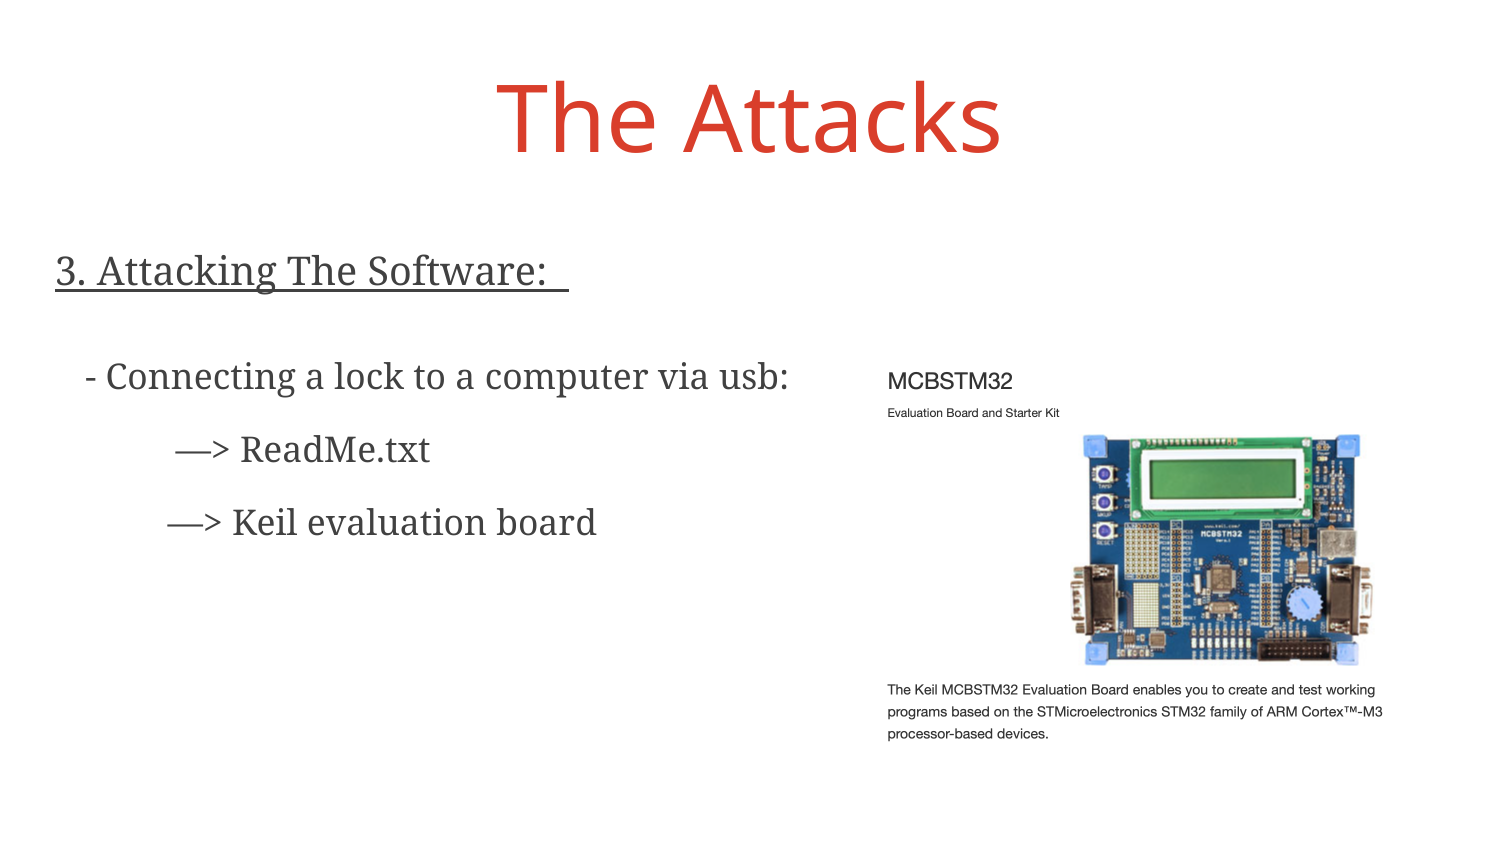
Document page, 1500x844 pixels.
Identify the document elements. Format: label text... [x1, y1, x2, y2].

title The Attacks [58, 69, 1442, 175]
text_box —> Keil evaluation board [150, 497, 615, 545]
picture [881, 362, 1405, 756]
text_box —> ReadMe.txt [159, 424, 448, 472]
text_box 3. Attacking The Software: [37, 243, 586, 297]
text_box - Connecting a lock to a computer via usb: [63, 351, 813, 399]
